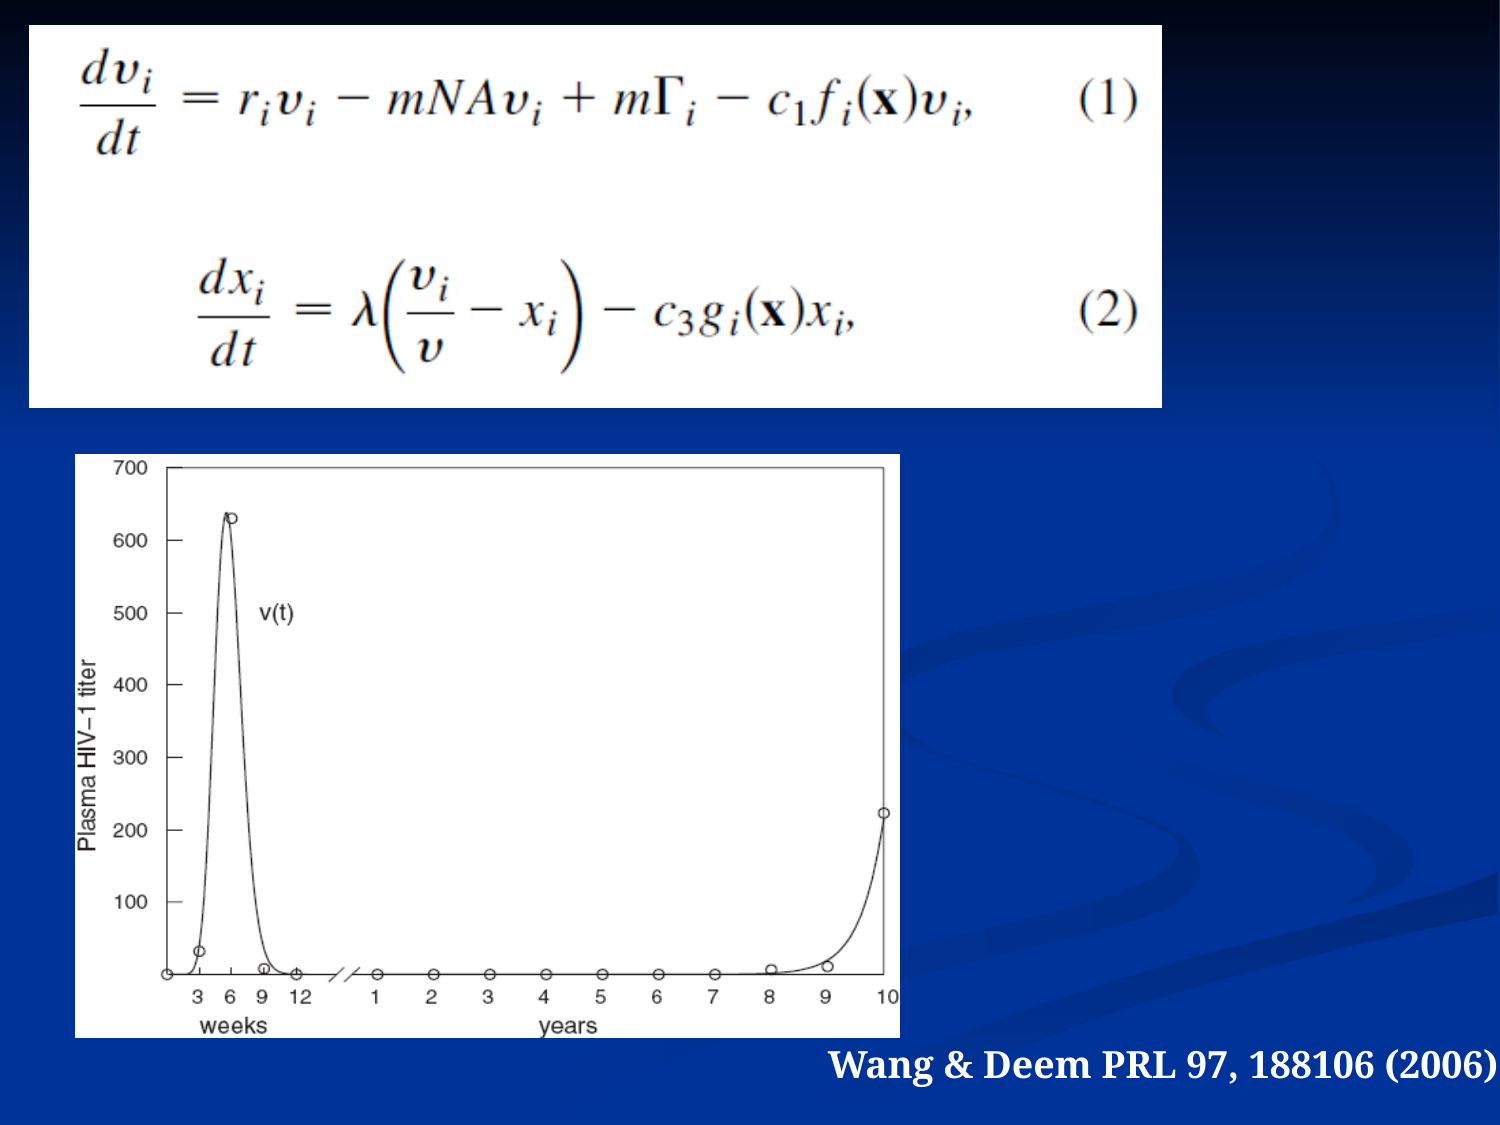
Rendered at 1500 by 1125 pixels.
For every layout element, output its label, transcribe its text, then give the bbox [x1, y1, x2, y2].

picture [28, 25, 1163, 408]
picture [74, 454, 901, 1038]
text_box Wang & Deem PRL 97, 188106 (2006) [813, 1033, 1500, 1093]
